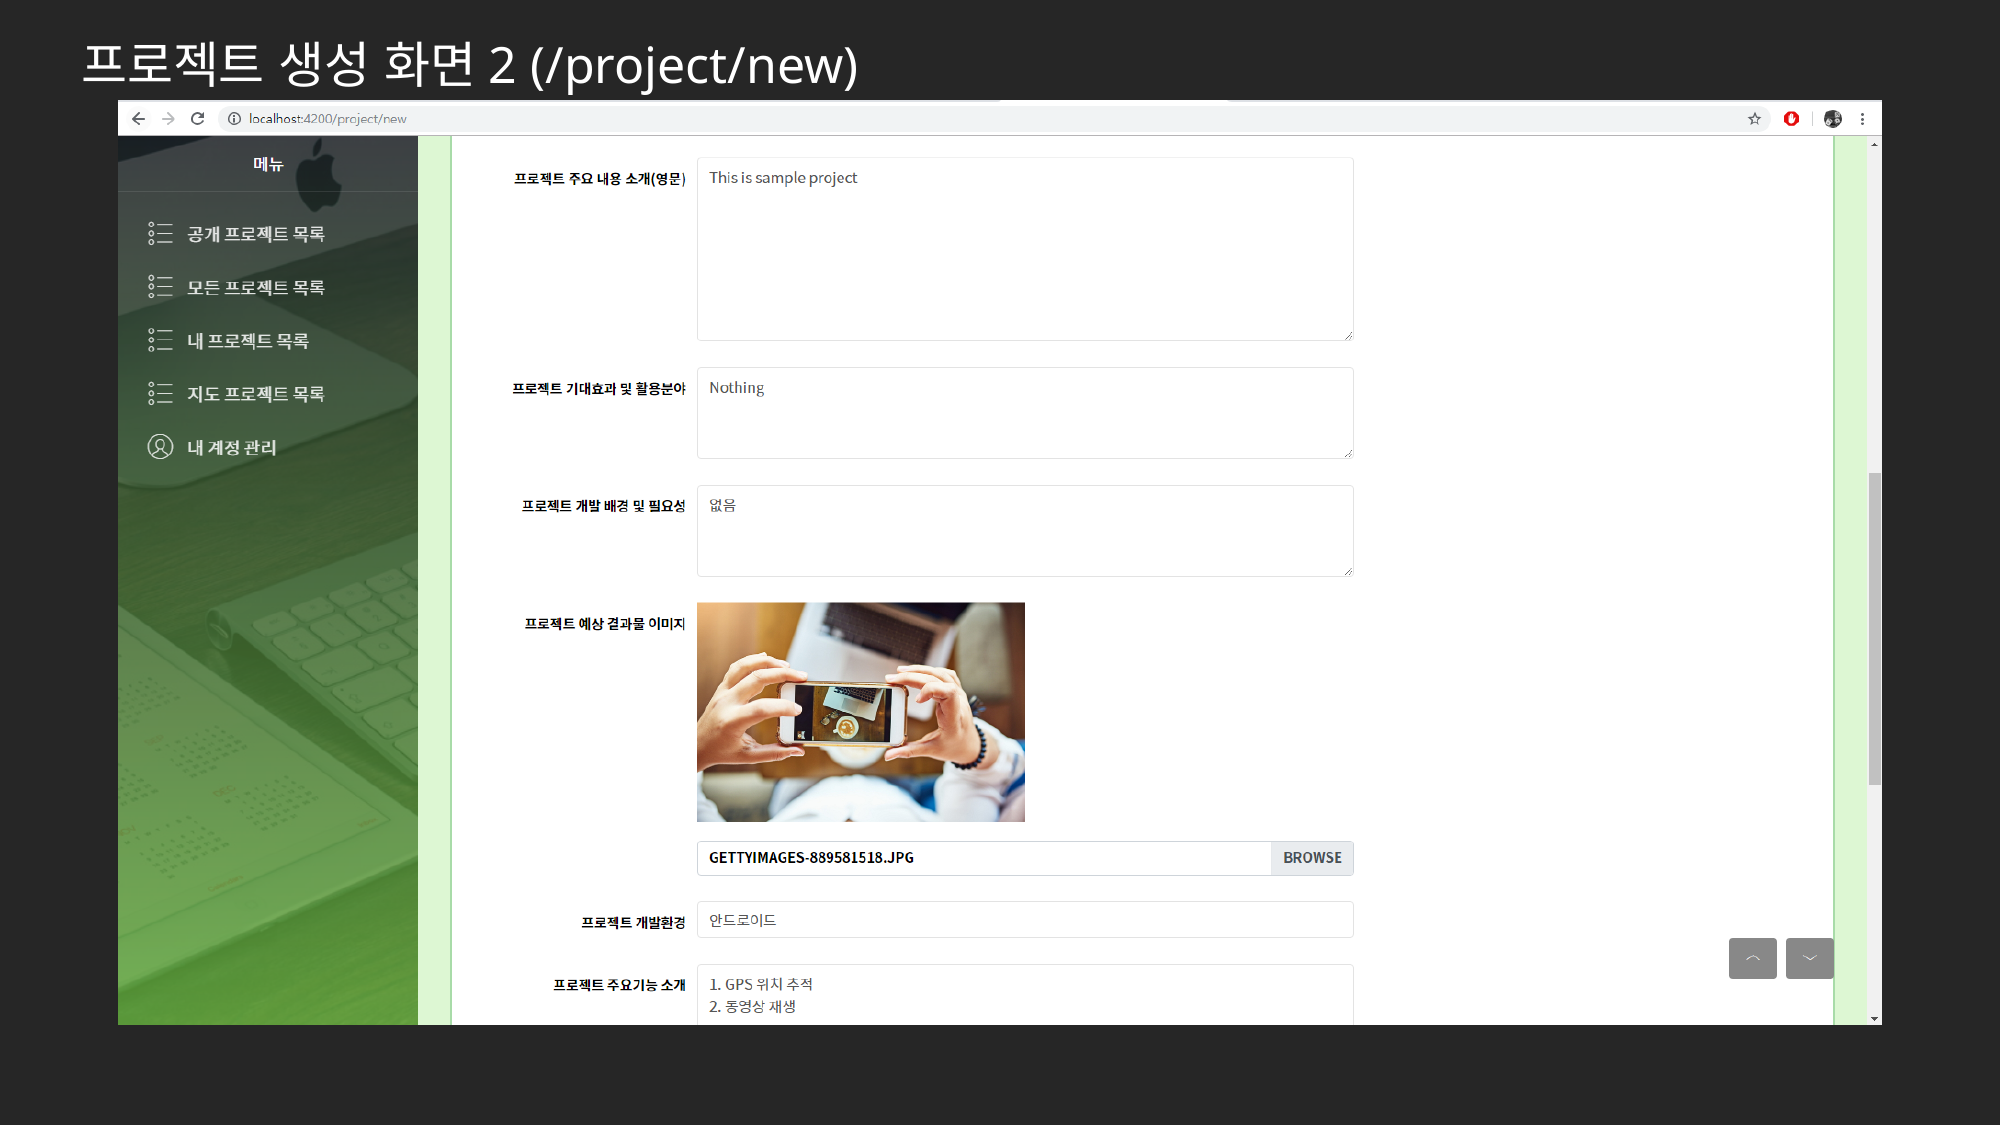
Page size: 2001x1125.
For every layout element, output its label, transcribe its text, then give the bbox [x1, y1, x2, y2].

text_box 프로젝트 생성 화면2 (/project/new) [66, 26, 874, 102]
picture [118, 100, 1882, 1025]
